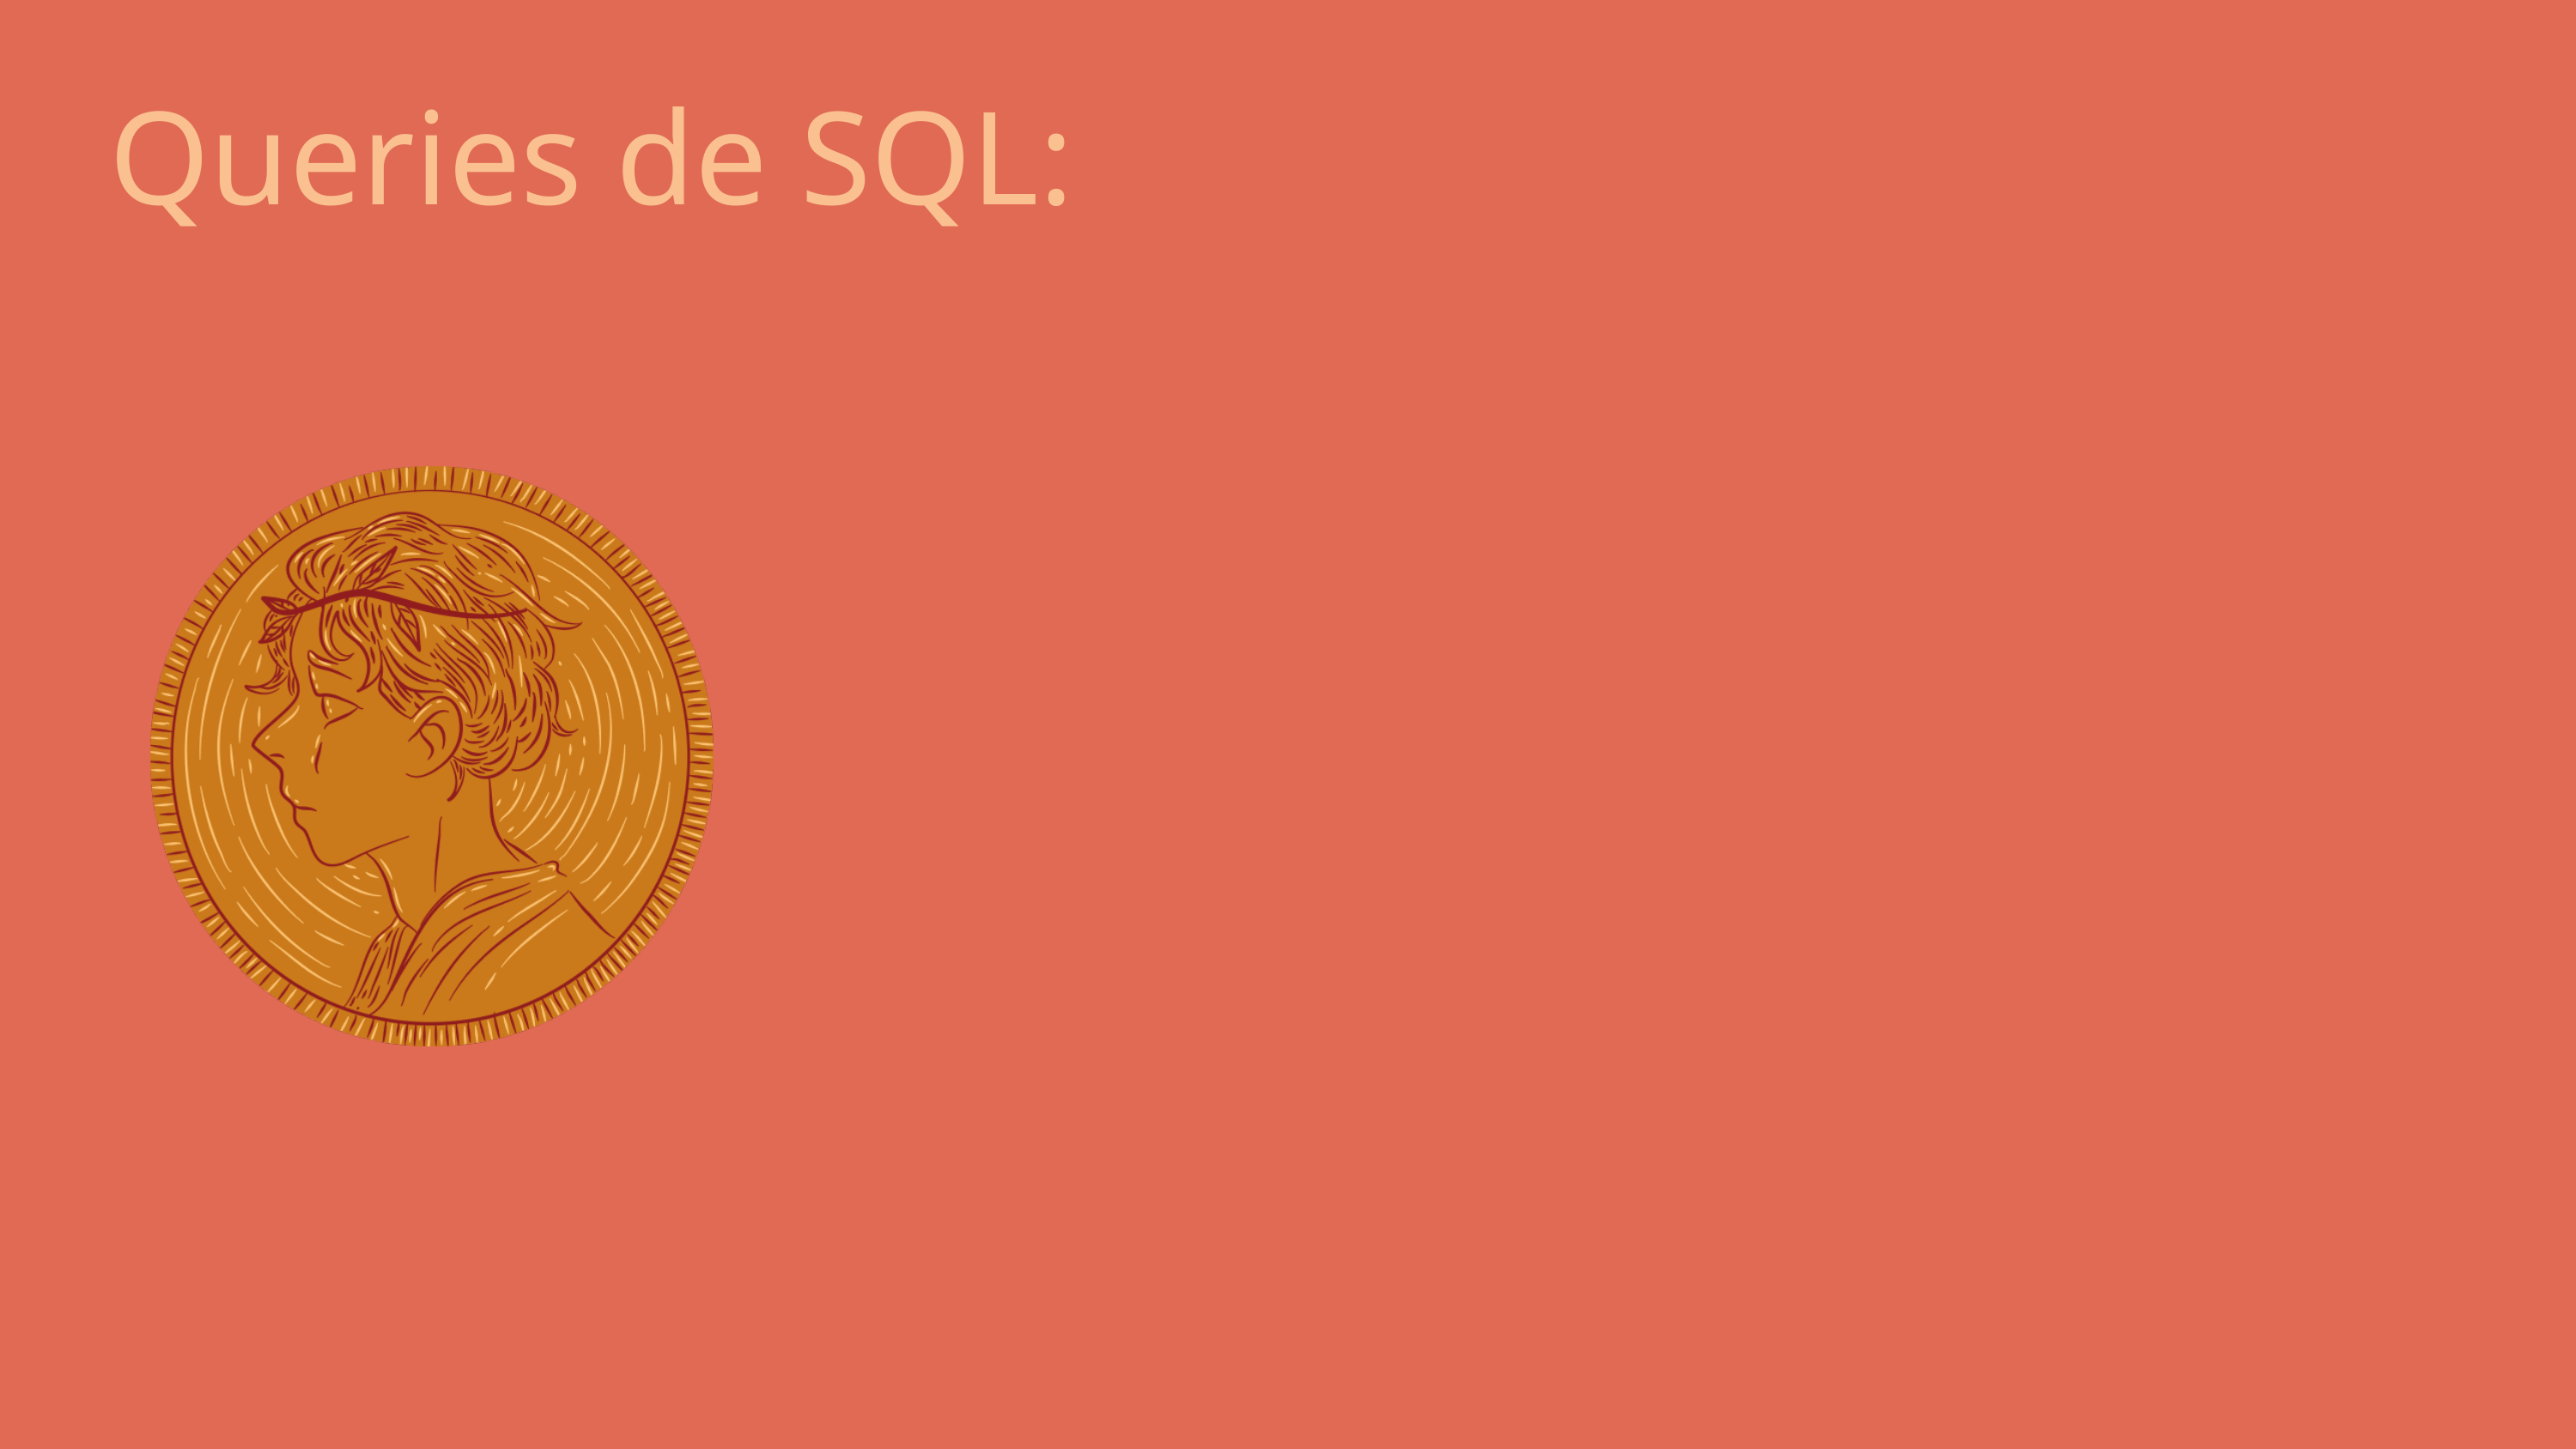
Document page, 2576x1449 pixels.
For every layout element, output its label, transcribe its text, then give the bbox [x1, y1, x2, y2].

text_box [149, 466, 714, 1046]
text_box Queries de SQL: [96, 70, 1793, 237]
